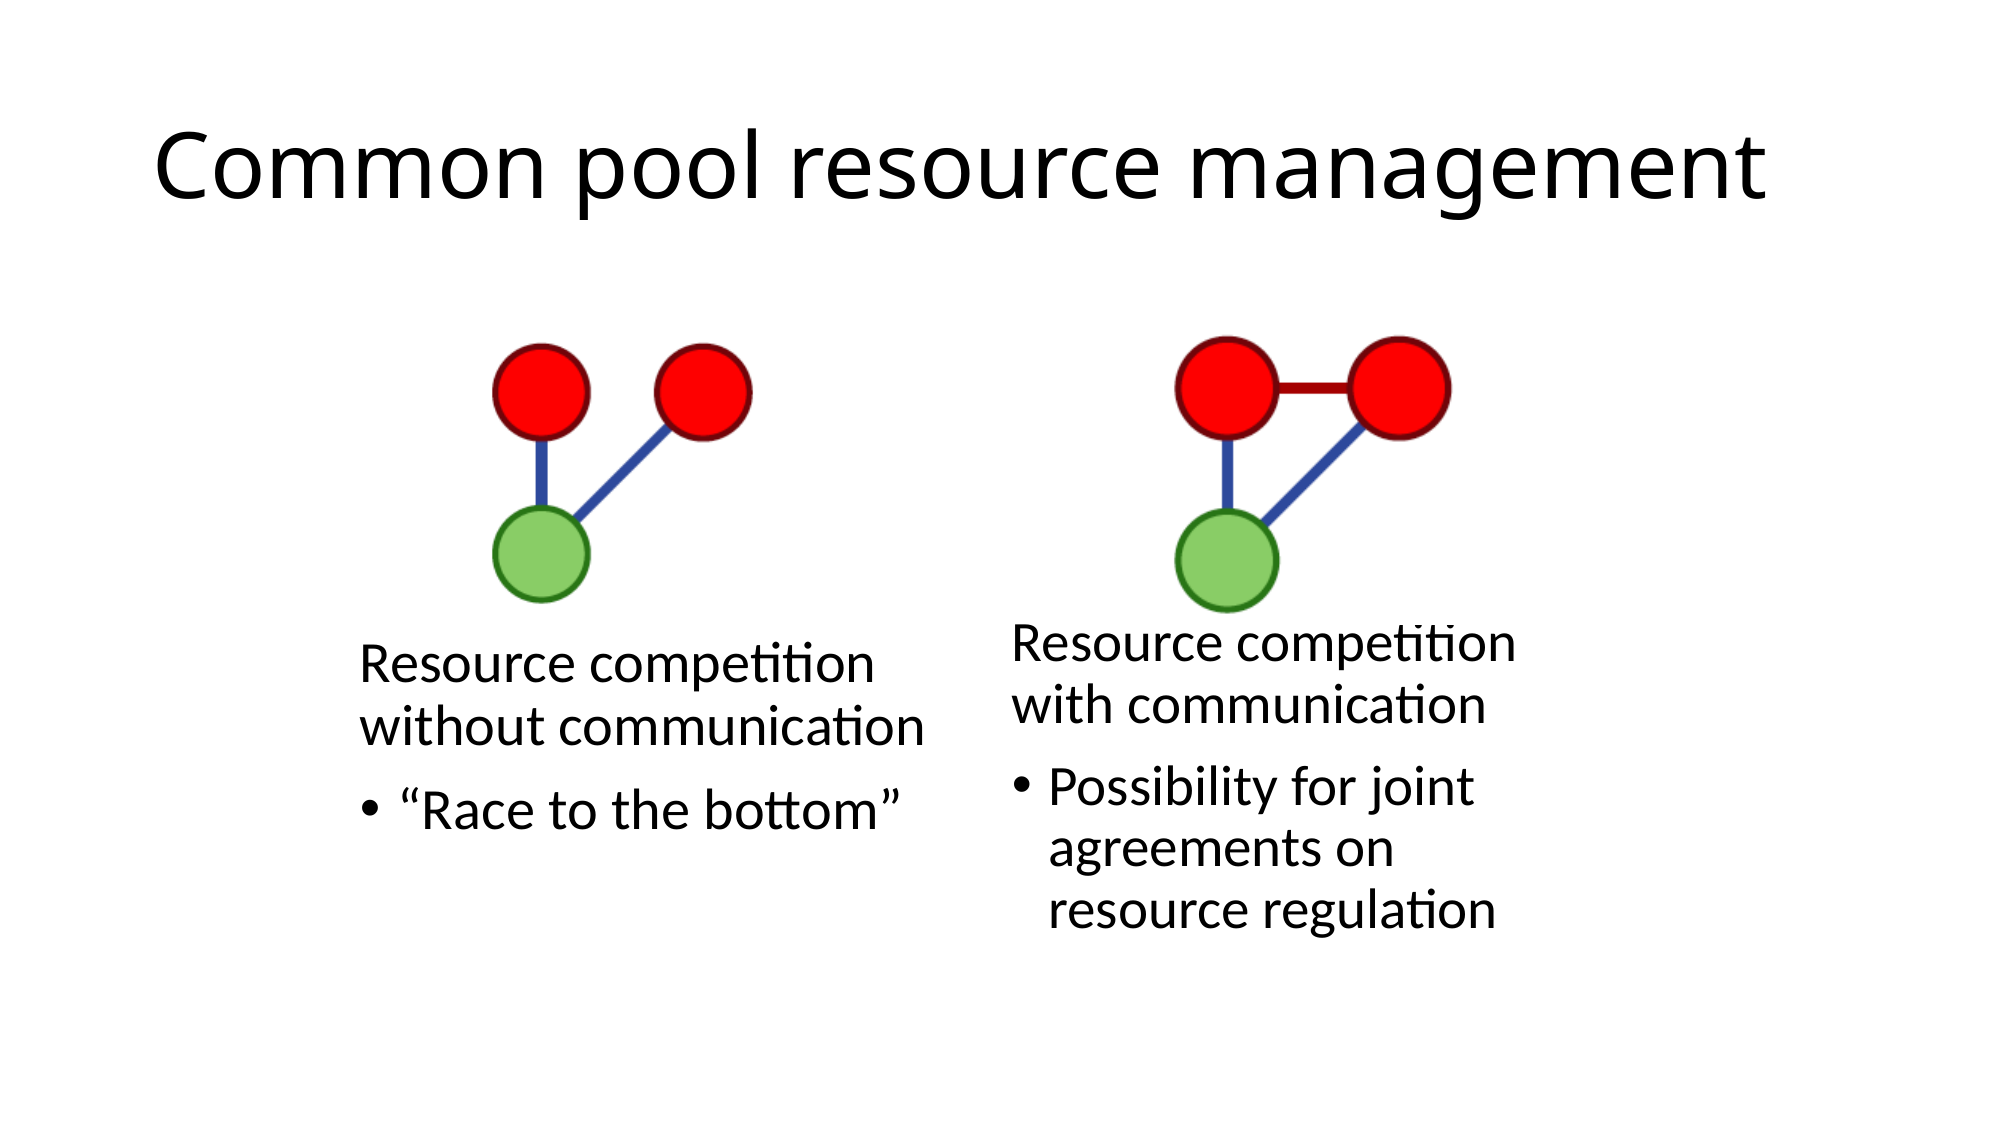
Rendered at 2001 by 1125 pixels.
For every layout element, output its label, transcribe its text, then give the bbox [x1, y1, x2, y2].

picture [1165, 324, 1469, 625]
list Resource competition without communication “Race to the bottom” [344, 624, 949, 951]
title Common pool resource management [137, 59, 1863, 278]
picture [473, 332, 783, 617]
list Resource competition with communication Possibility for joint agreements on resource regulation [996, 605, 1580, 951]
